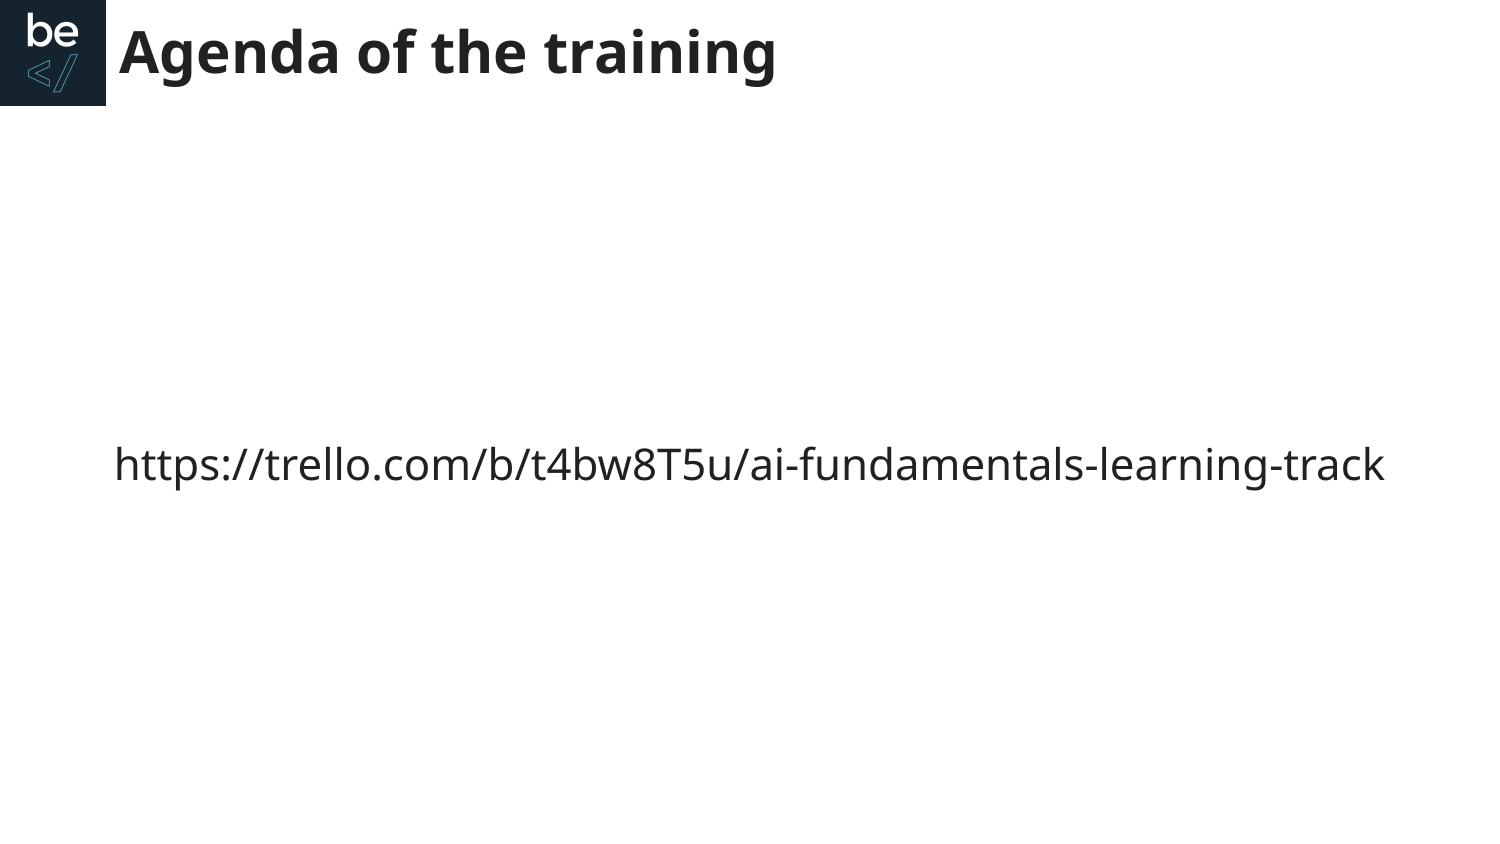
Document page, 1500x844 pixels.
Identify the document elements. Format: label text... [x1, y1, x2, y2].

picture [0, 0, 105, 106]
text_box Agenda of the training [105, 0, 1449, 133]
text_box https://trello.com/b/t4bw8T5u/ai-fundamentals-learning-track [88, 413, 1411, 608]
